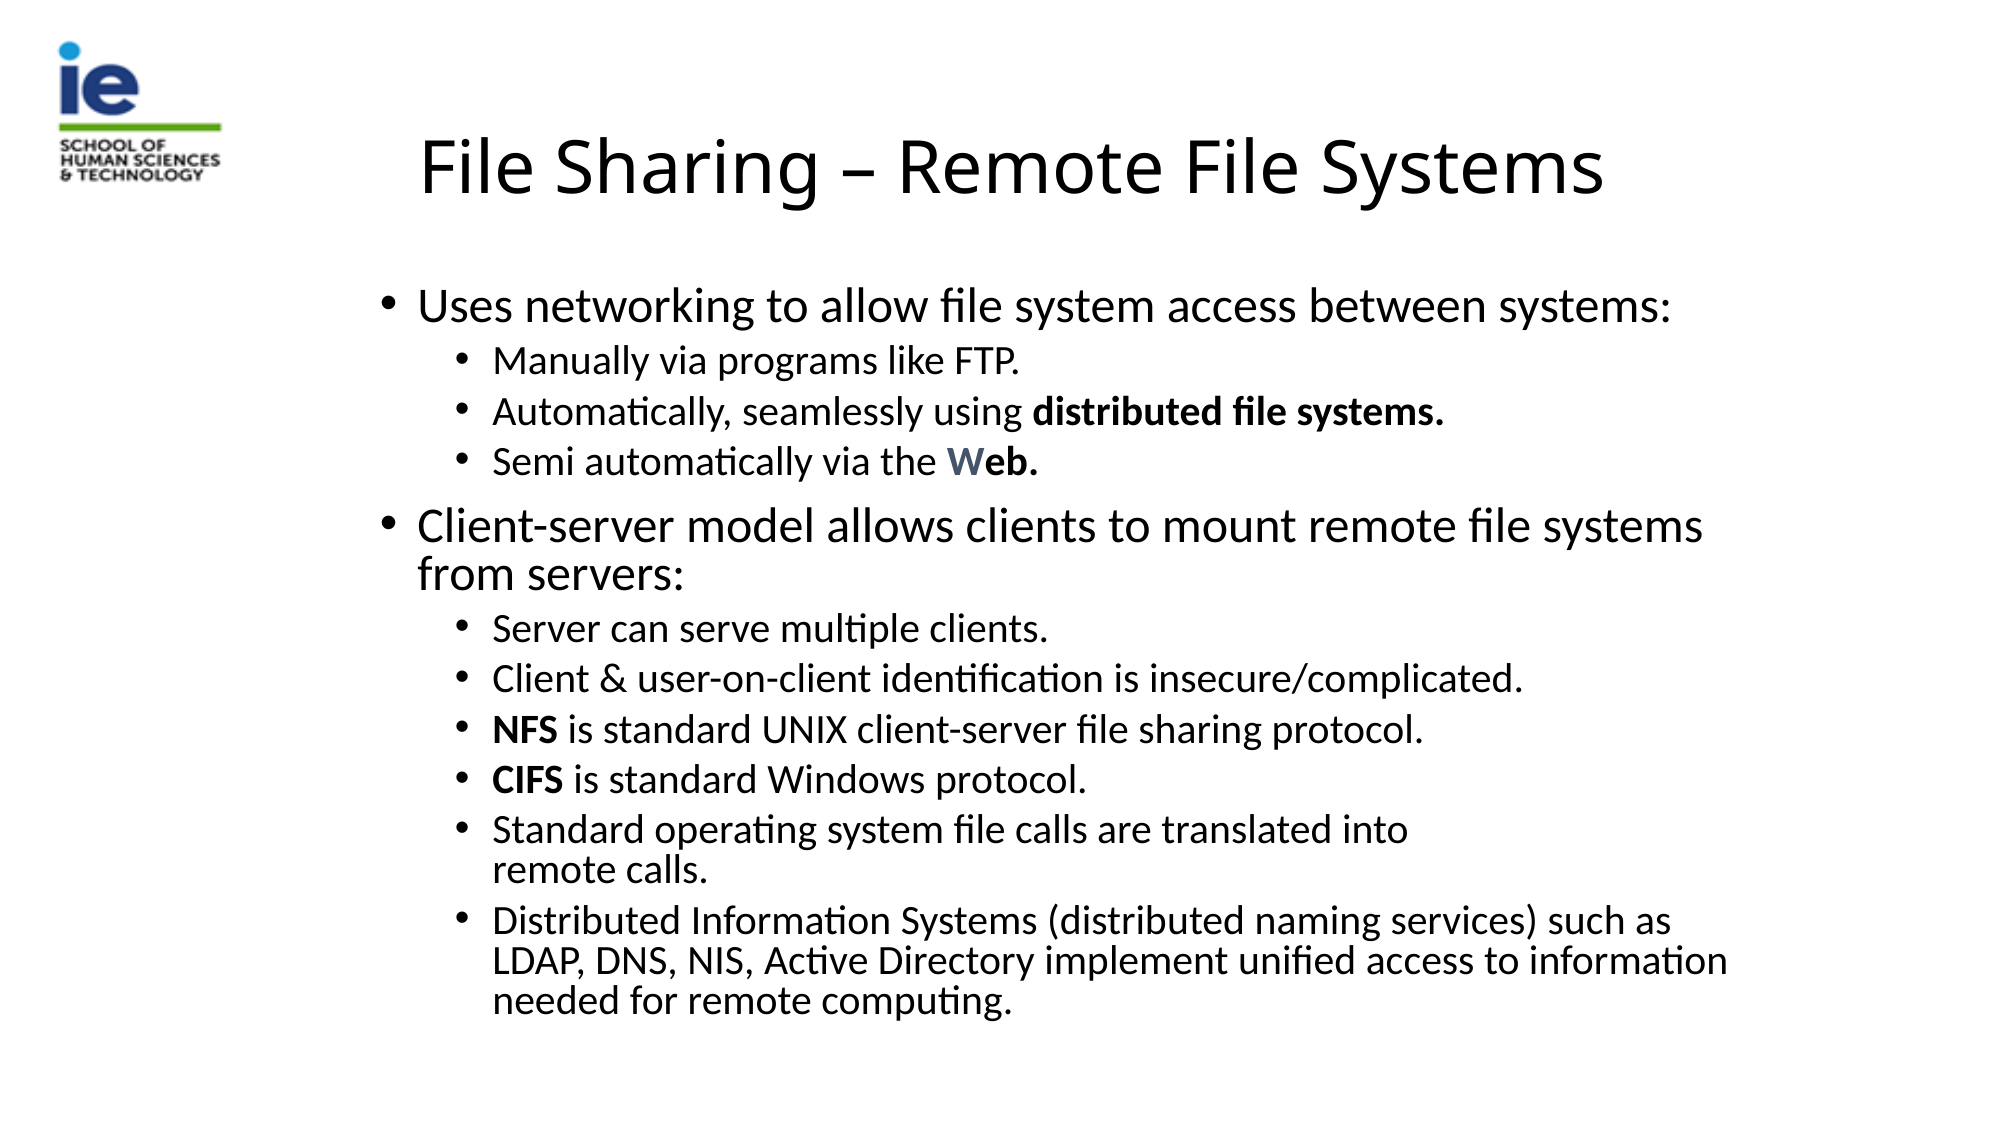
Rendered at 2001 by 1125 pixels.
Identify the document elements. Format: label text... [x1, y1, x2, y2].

list Uses networking to allow file system access between systems: Manually via programs like FTP. Automatically, seamlessly using distributed file systems. Semi automatically via the Web. Client-server model allows clients to mount remote file systems from servers: Server can serve multiple clients. Client & user-on-client identification is insecure/complicated. NFS is standard UNIX client-server file sharing protocol. CIFS is standard Windows protocol. Standard operating system file calls are translated into remote calls. Distributed Information Systems (distributed naming services) such as LDAP, DNS, NIS, Active Directory implement unified access to information needed for remote computing. [364, 276, 1755, 1125]
picture [42, 26, 256, 199]
title File Sharing – Remote File Systems [403, 122, 1754, 218]
